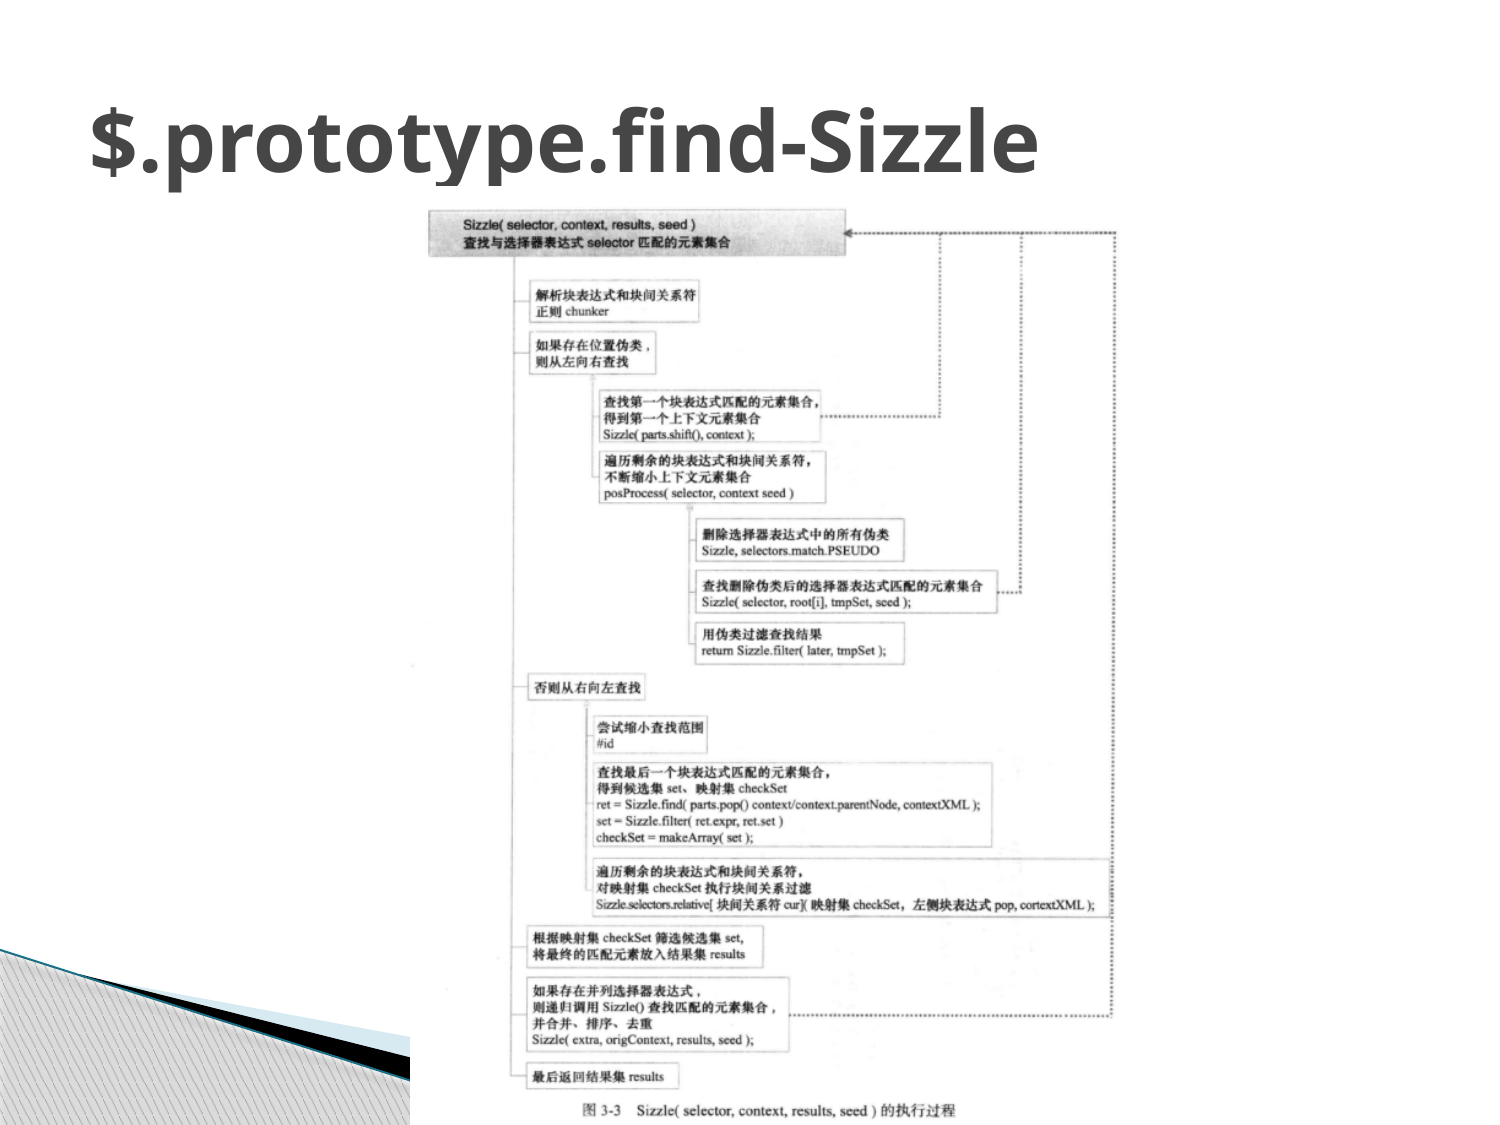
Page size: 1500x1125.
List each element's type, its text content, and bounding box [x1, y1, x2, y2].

title $.prototype.find-Sizzle [75, 45, 1425, 233]
picture [409, 186, 1137, 1125]
